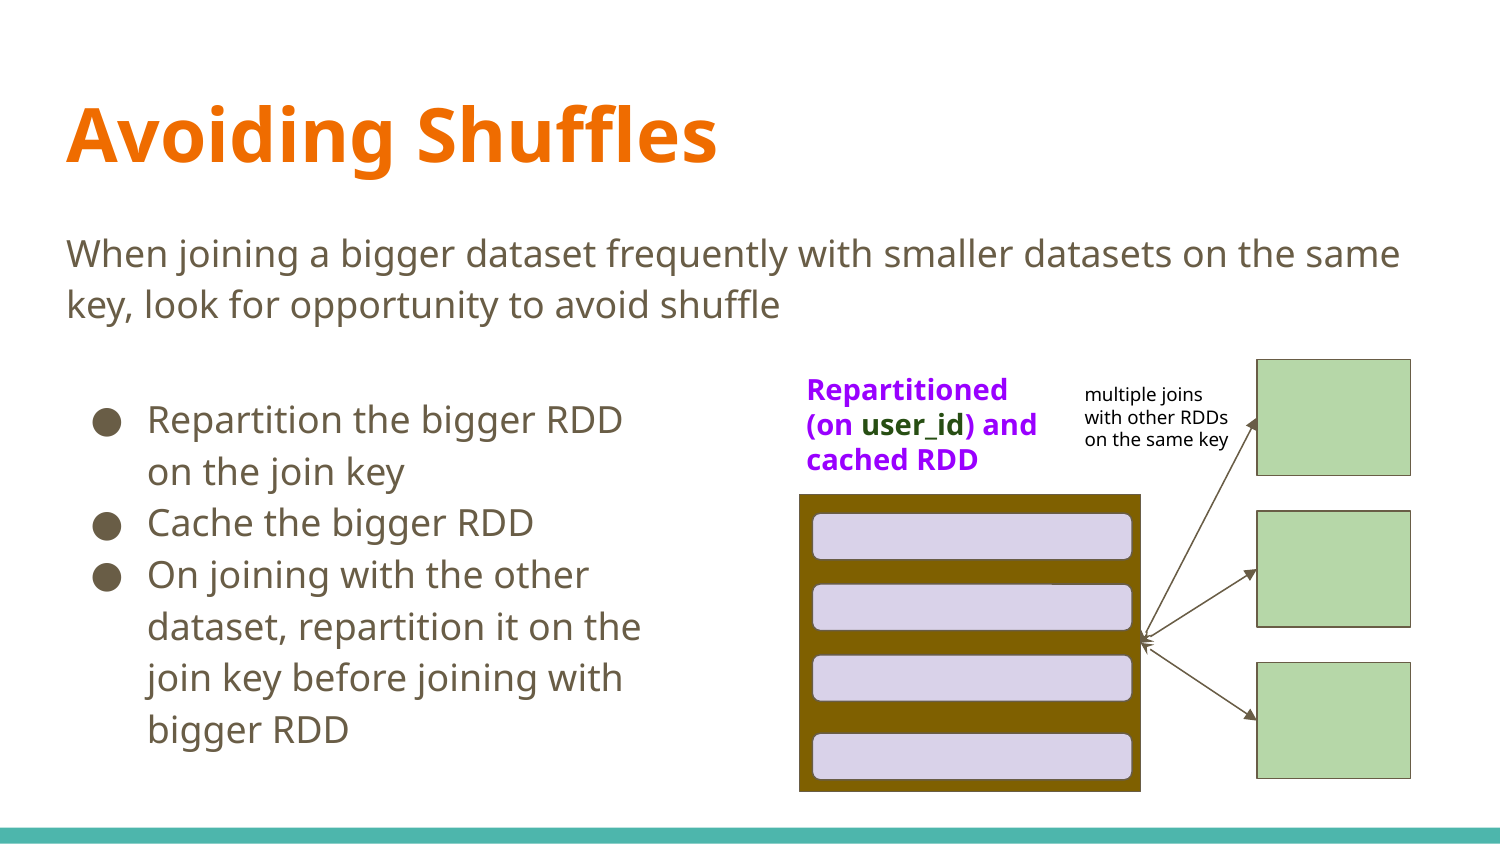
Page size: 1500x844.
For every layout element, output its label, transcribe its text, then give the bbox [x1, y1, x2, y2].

text_box [1257, 359, 1411, 476]
text_box [812, 583, 1133, 631]
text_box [1140, 642, 1258, 721]
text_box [1140, 417, 1258, 568]
text_box multiple joins with other RDDs on the same key [1069, 367, 1245, 484]
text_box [1140, 568, 1258, 642]
text_box [812, 513, 1133, 560]
list When joining a bigger dataset frequently with smaller datasets on the same key, look for opportunity to avoid shuffle [51, 207, 1449, 324]
text_box [799, 494, 1141, 792]
text_box [812, 733, 1133, 780]
text_box Repartitioned (on user_id) and cached RDD [791, 356, 1133, 462]
title Avoiding Shuffles [51, 72, 1449, 189]
text_box Repartition the bigger RDD on the join key Cache the bigger RDD On joining with the other dataset, repartition it on the join key before joining with bigger RDD [56, 374, 678, 780]
text_box [1257, 662, 1411, 779]
text_box [1262, 511, 1411, 627]
text_box [812, 654, 1133, 702]
